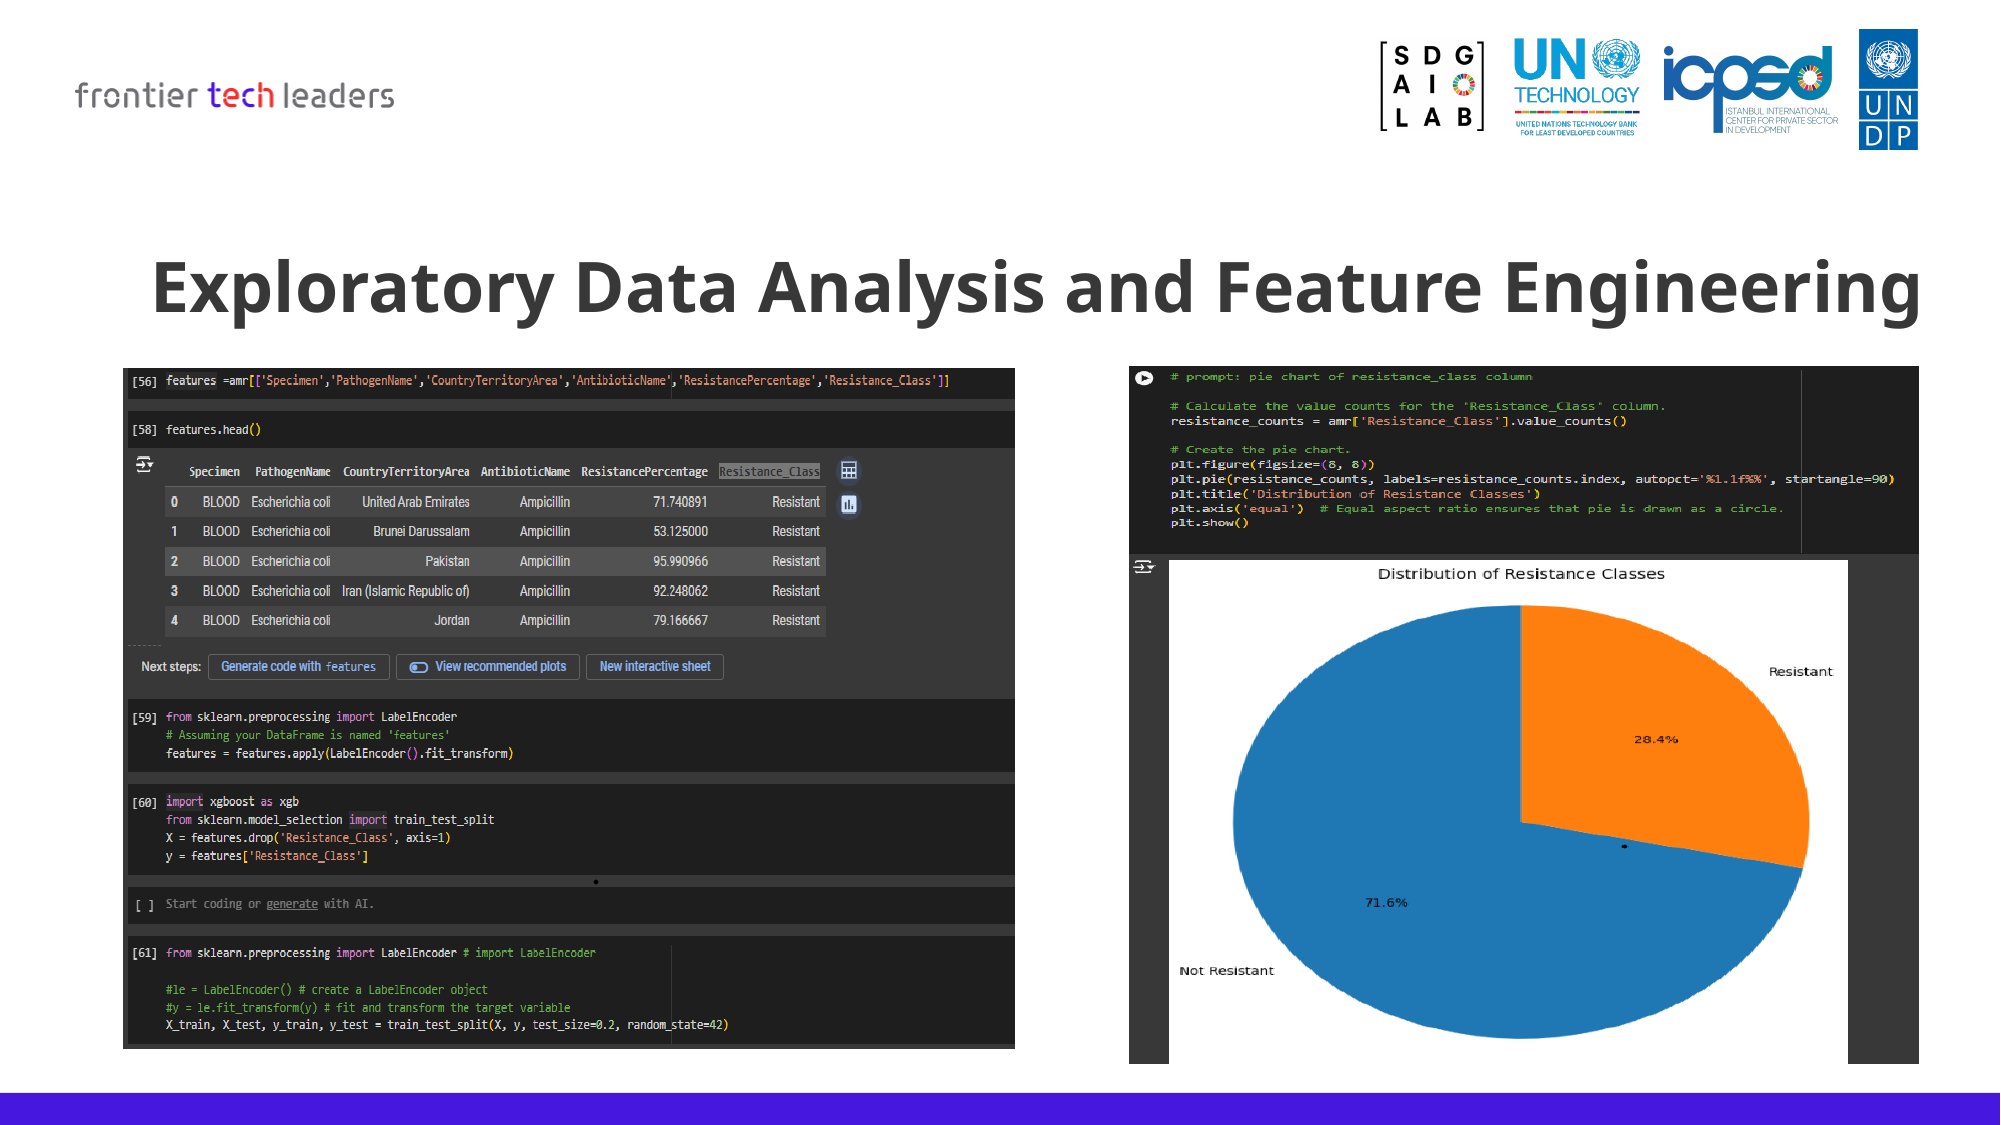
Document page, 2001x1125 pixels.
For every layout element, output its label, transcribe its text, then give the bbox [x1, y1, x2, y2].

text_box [1377, 29, 1918, 150]
text_box Exploratory Data Analysis and Feature Engineering [142, 242, 2000, 338]
picture [75, 82, 394, 108]
text_box [0, 1092, 2000, 1125]
picture [123, 368, 1016, 1049]
text_box [123, 369, 1125, 1067]
picture [1129, 366, 1919, 1064]
